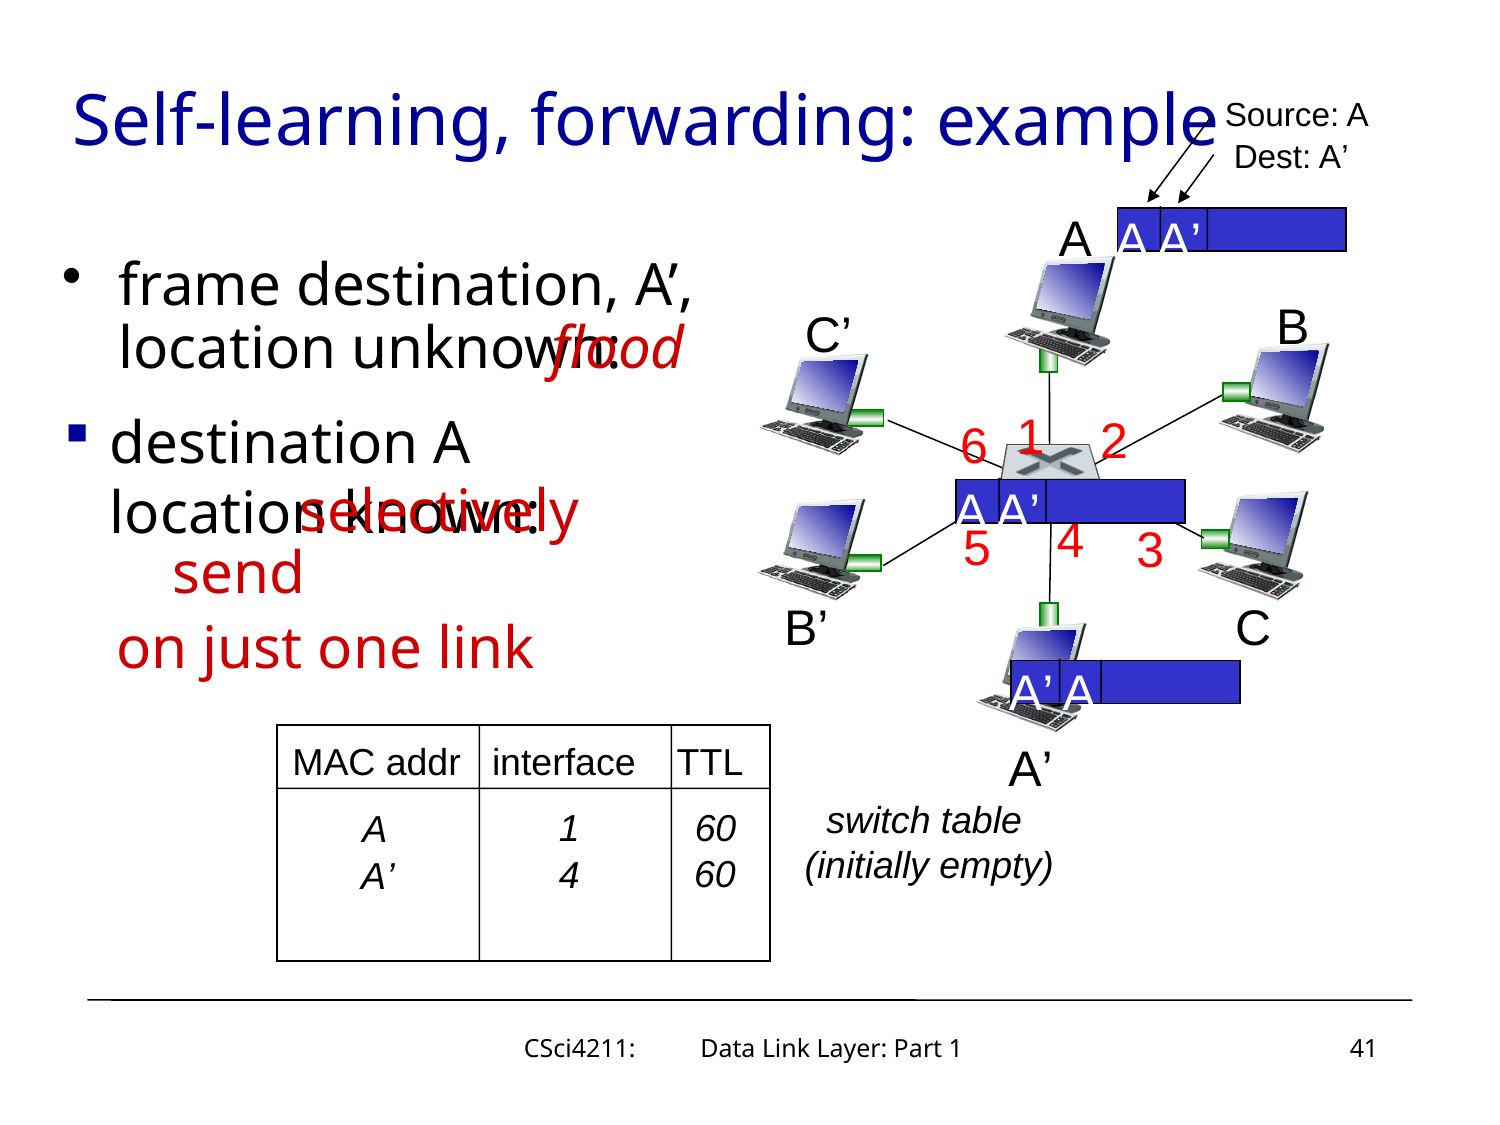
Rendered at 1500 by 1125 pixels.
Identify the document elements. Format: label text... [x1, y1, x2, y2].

text_box switch table (initially empty) [789, 798, 1070, 894]
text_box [1111, 200, 1347, 262]
footer CSci4211: Data Link Layer: Part 1 [499, 1024, 988, 1101]
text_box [730, 199, 1332, 791]
text_box selectively send on just one link [101, 473, 714, 561]
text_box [1147, 85, 1386, 204]
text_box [274, 724, 771, 963]
text_box flood [537, 303, 700, 388]
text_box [346, 795, 752, 842]
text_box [1005, 652, 1241, 715]
text_box destination A location known: [49, 397, 713, 553]
list frame destination, A’, location unknown: [46, 247, 711, 403]
title Self-learning, forwarding: example [30, 23, 1263, 211]
slide_number 41 [1080, 1024, 1394, 1101]
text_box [950, 472, 1186, 534]
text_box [345, 842, 752, 905]
